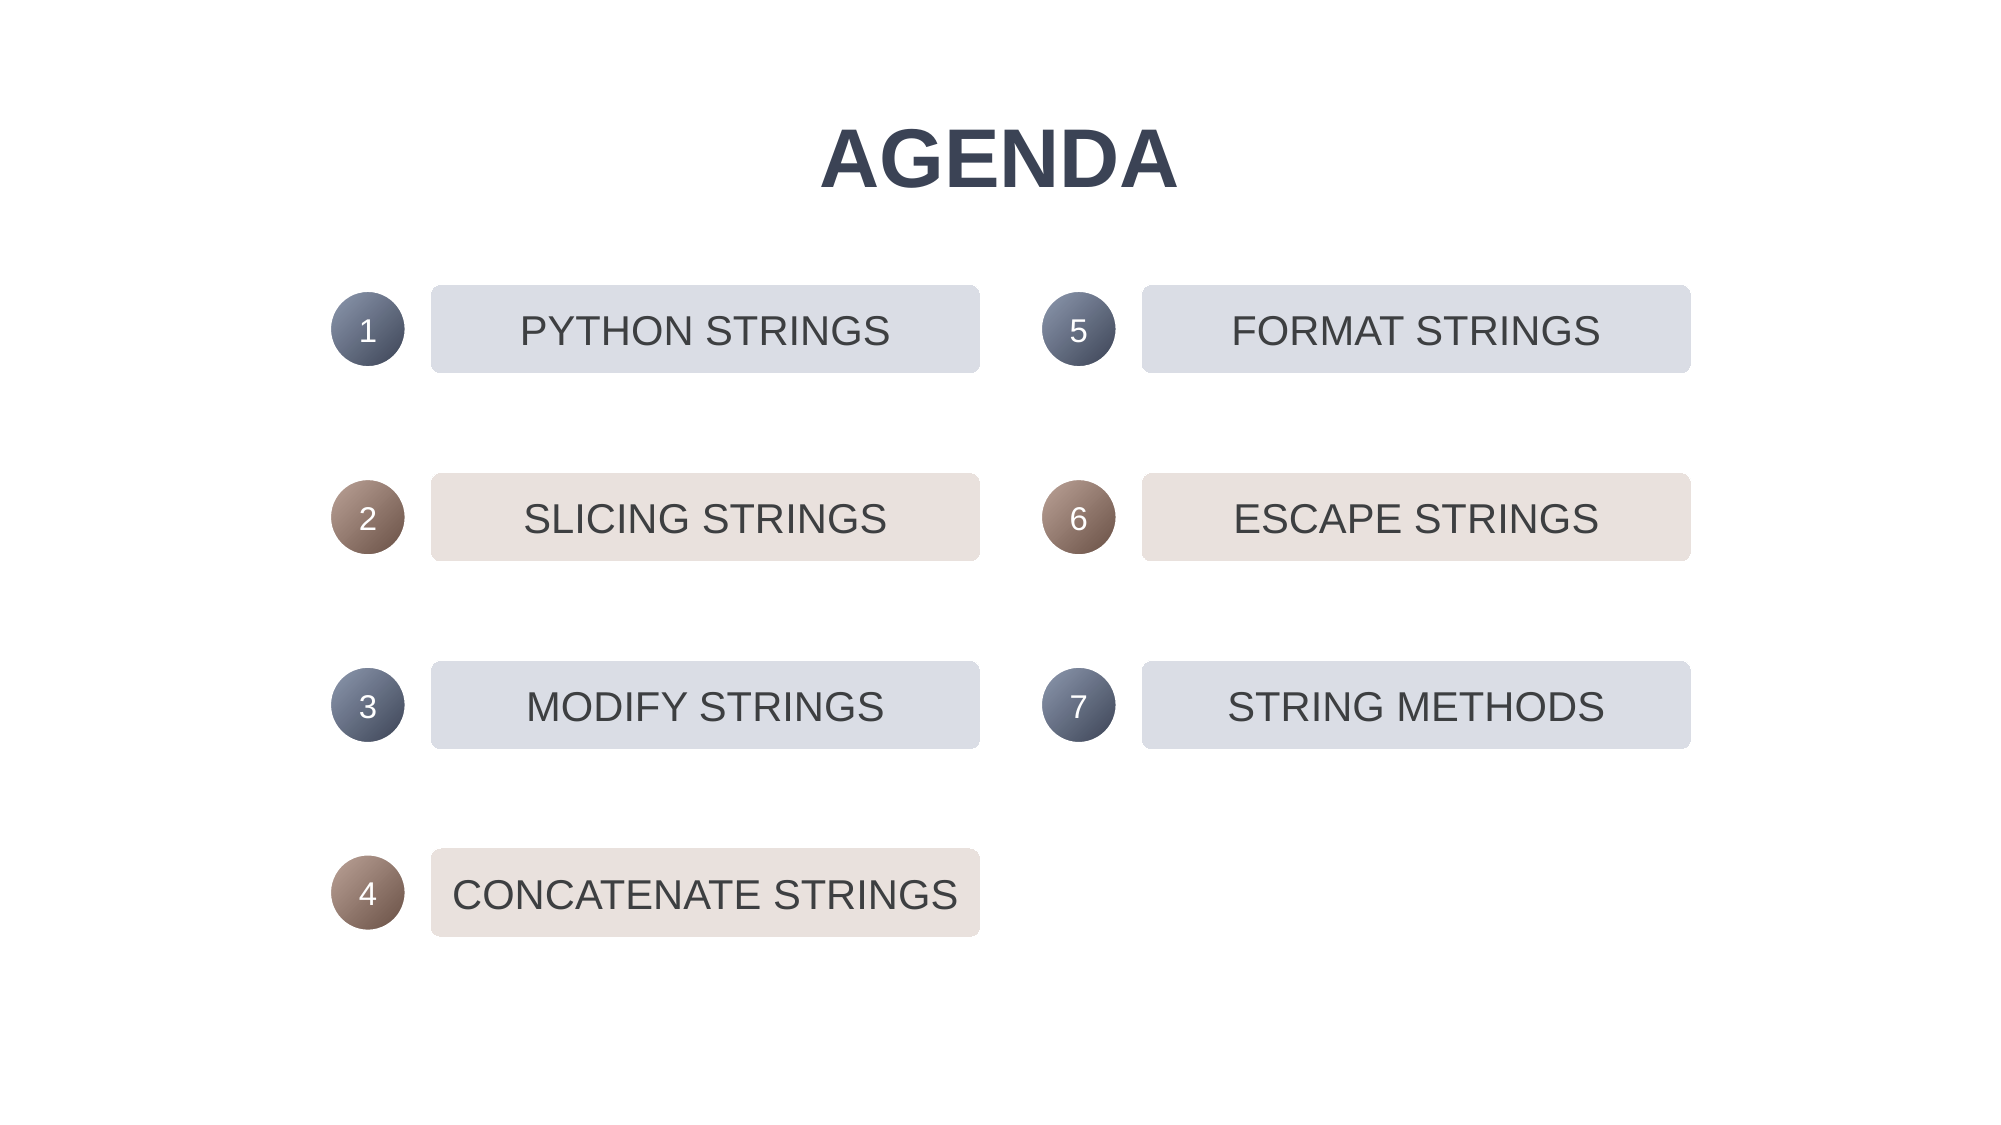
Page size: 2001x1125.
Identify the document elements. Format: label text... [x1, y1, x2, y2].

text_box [1040, 472, 1692, 562]
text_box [1040, 660, 1692, 750]
text_box AGENDA [533, 79, 1467, 230]
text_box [329, 472, 981, 562]
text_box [329, 284, 981, 374]
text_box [1040, 284, 1692, 374]
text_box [329, 660, 981, 750]
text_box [329, 847, 981, 938]
